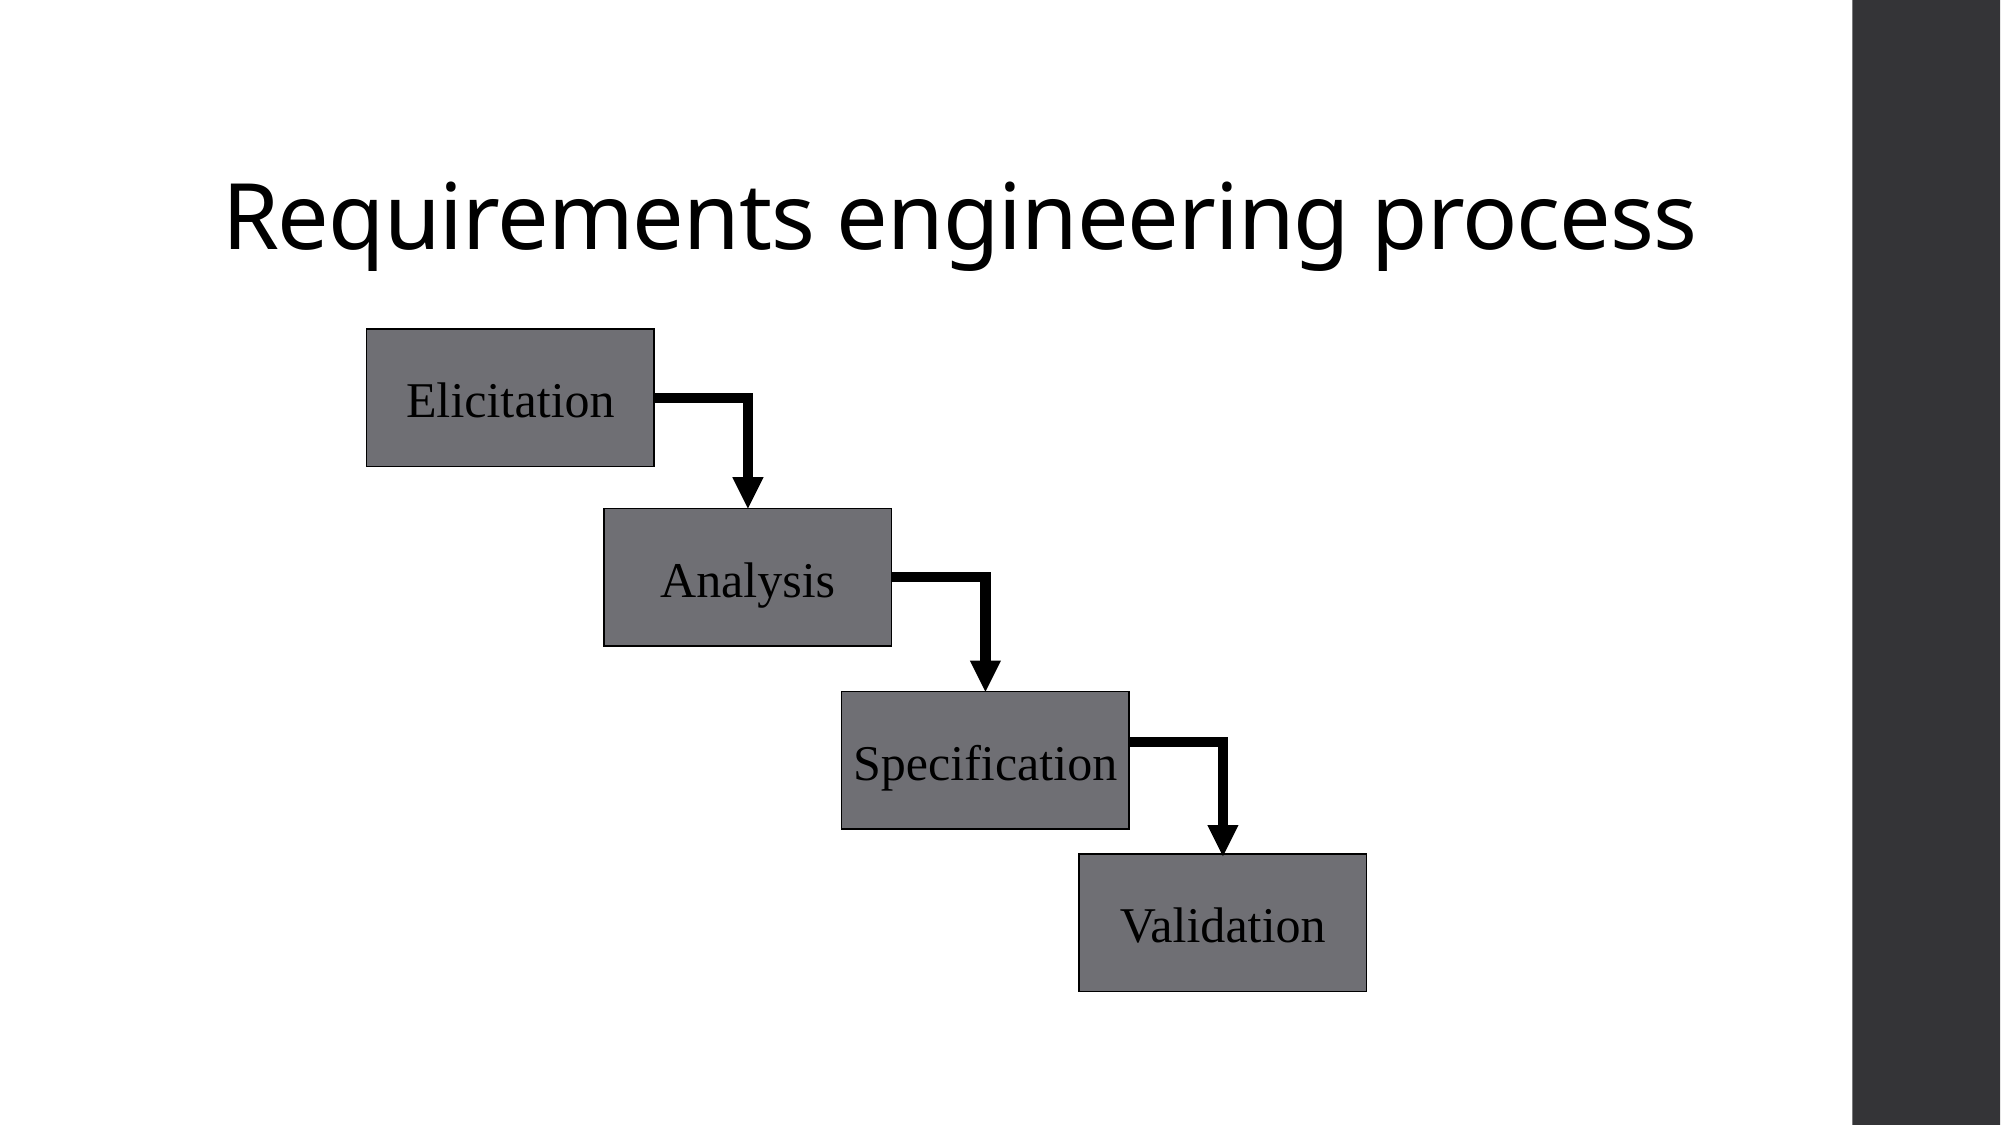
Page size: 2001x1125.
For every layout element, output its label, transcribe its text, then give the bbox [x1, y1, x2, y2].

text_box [891, 576, 986, 692]
text_box Specification [841, 691, 1130, 830]
text_box Validation [1079, 854, 1367, 992]
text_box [653, 397, 749, 509]
text_box Analysis [604, 508, 892, 646]
text_box Elicitation [366, 329, 655, 467]
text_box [1128, 741, 1224, 857]
title Requirements engineering process [206, 60, 1797, 278]
